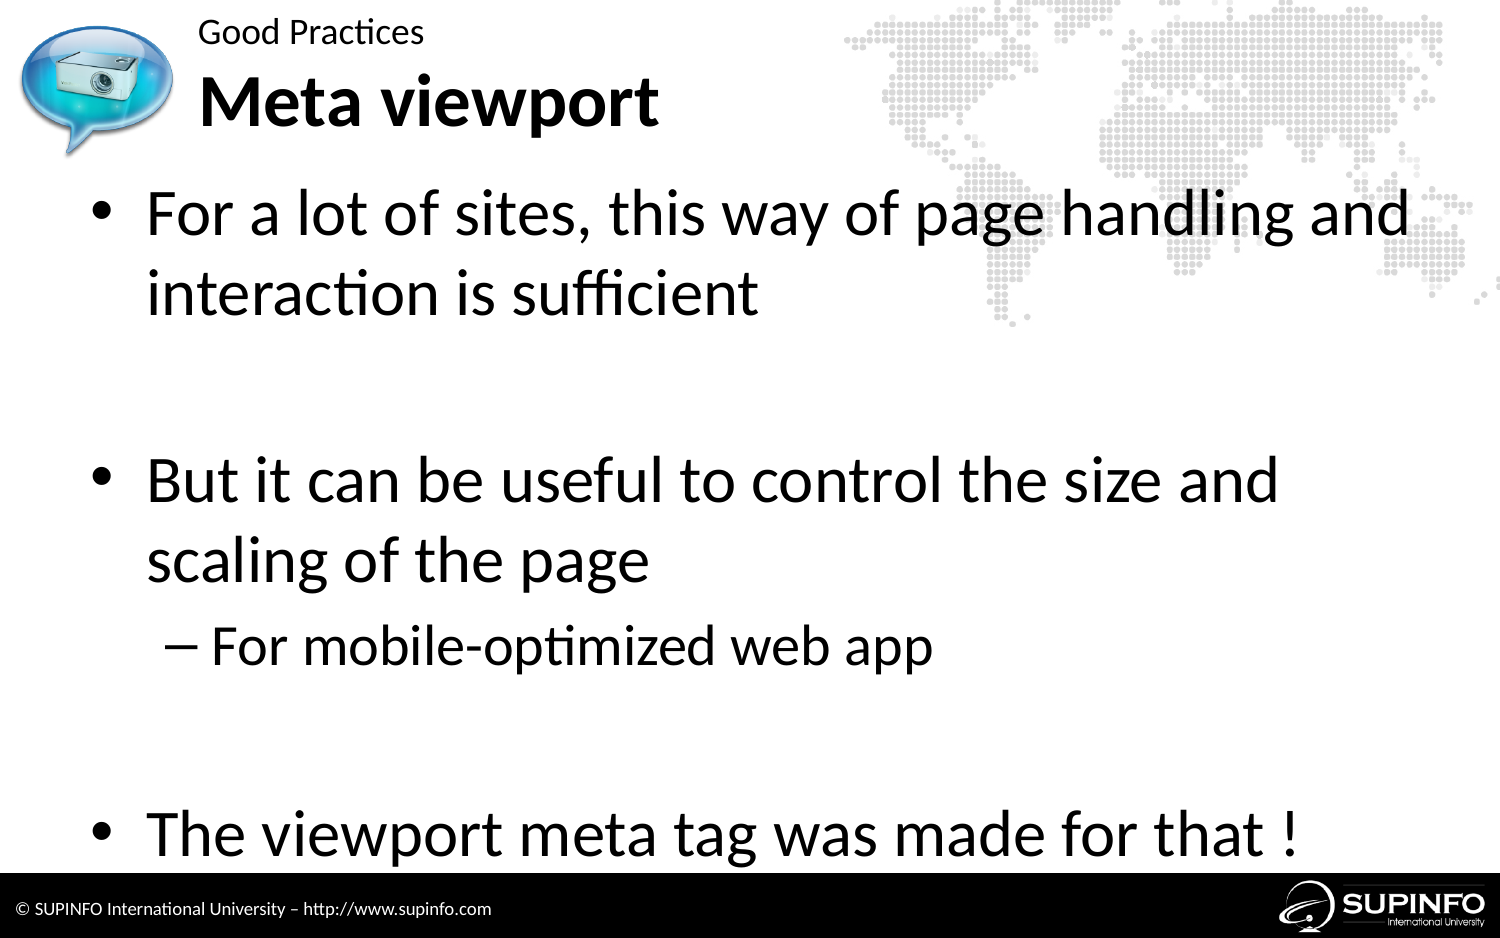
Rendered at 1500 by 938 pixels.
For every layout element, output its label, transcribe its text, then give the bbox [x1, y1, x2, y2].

text_box Meta viewport [183, 56, 1459, 138]
text_box Good Practices [183, 0, 1459, 56]
picture [1269, 870, 1494, 938]
picture [844, 0, 1500, 327]
list For a lot of sites, this way of page handling and interaction is sufficient But it can be useful to control the size and scaling of the page For mobile-optimized web app The viewport meta tag was made for that ! [74, 161, 1460, 856]
picture [17, 19, 179, 162]
